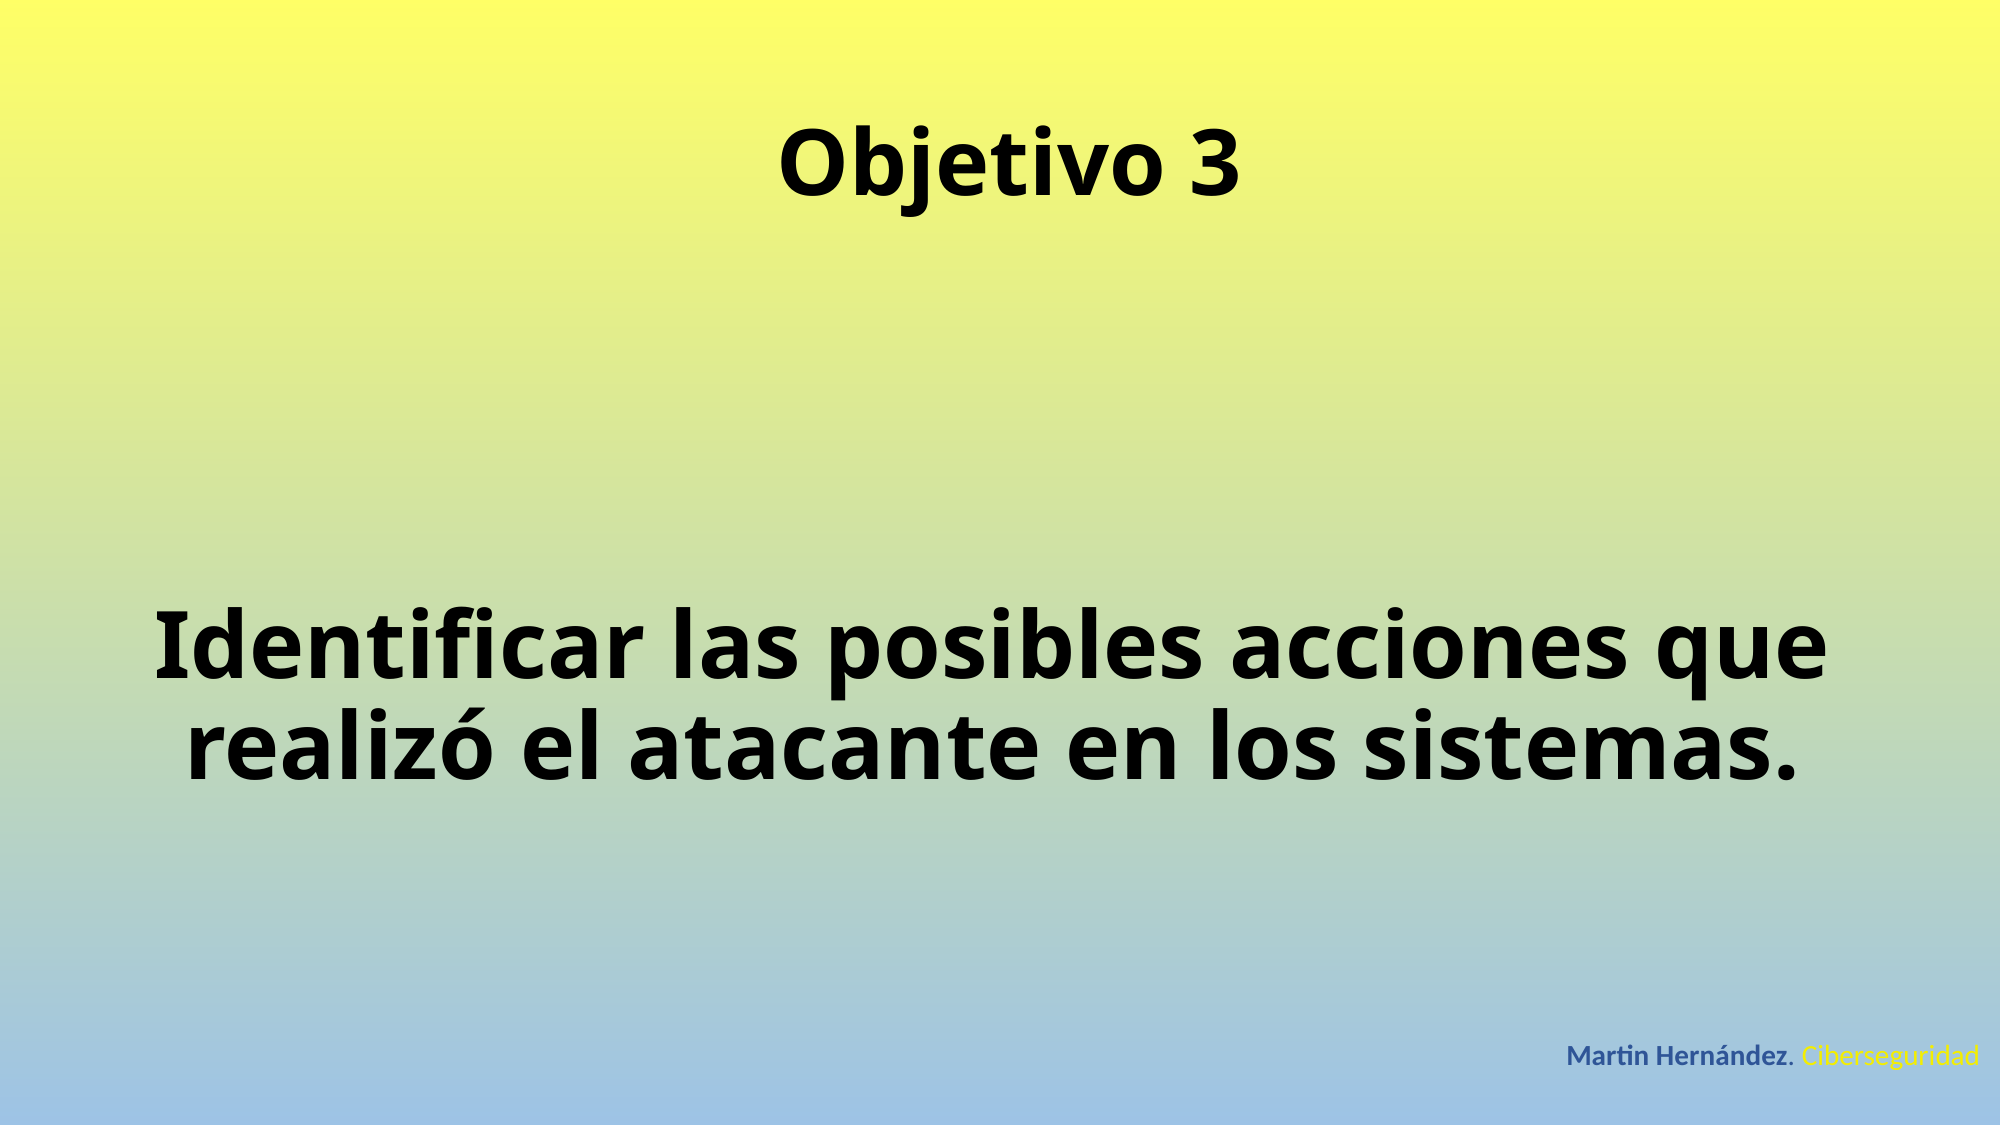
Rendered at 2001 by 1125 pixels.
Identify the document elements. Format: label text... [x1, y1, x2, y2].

text_box Martin Hernández. Ciberseguridad [1551, 1029, 2000, 1124]
title Identificar las posibles acciones que realizó el atacante en los sistemas. [129, 547, 1855, 850]
text_box Objetivo 3 [146, 56, 1872, 275]
